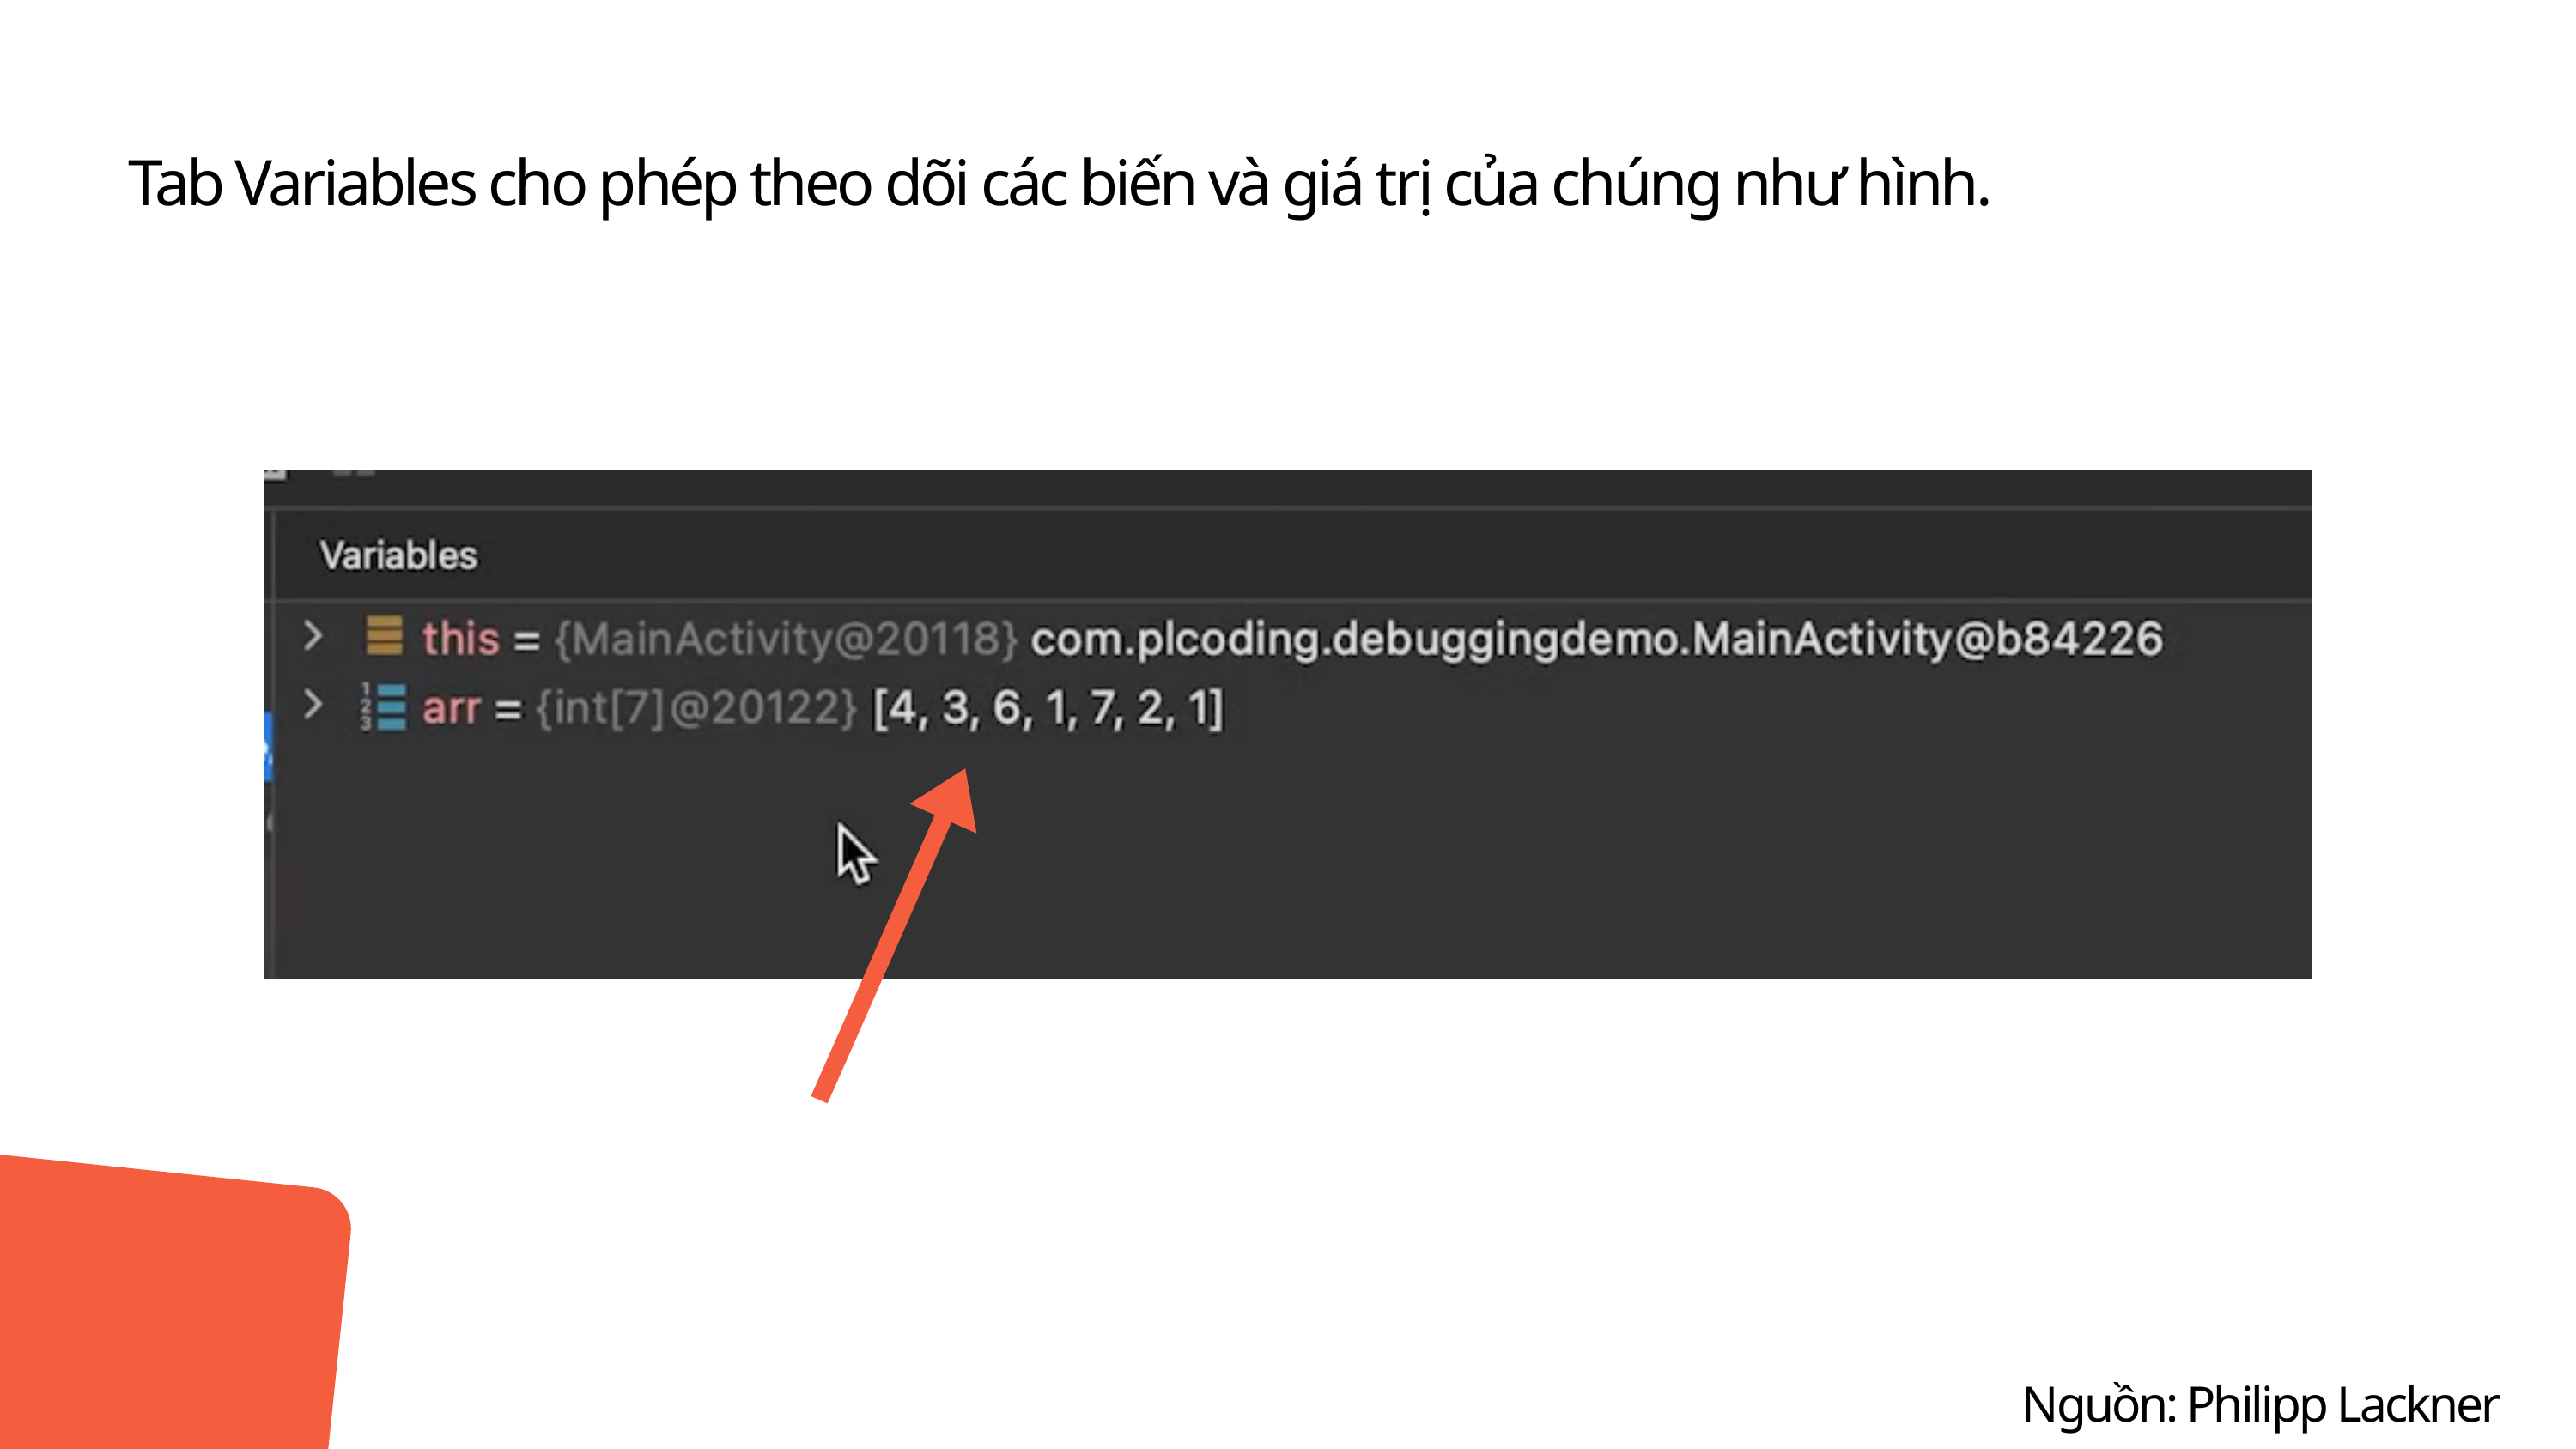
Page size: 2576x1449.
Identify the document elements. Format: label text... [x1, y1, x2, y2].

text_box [710, 897, 1074, 971]
text_box Tab Variables cho phép theo dõi các biến và giá trị của chúng như hình. [128, 151, 2046, 352]
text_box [223, 519, 398, 693]
text_box [264, 470, 2312, 979]
text_box Nguồn: Philipp Lackner [2021, 1379, 2576, 1449]
